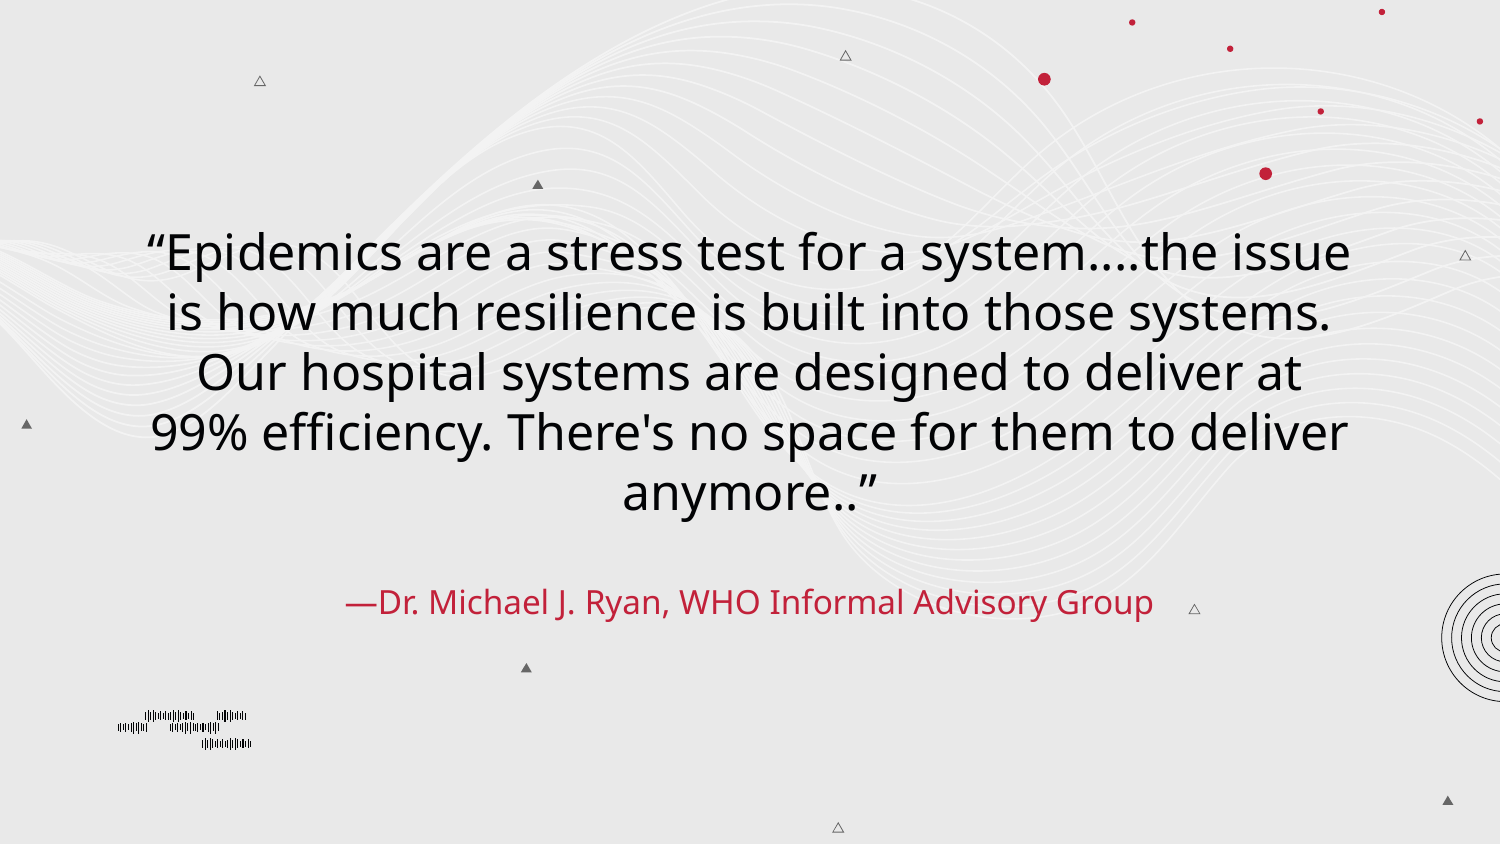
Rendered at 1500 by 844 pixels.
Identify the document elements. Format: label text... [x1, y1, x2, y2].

subtitle “Epidemics are a stress test for a system....the issue is how much resilience is built into those systems. Our hospital systems are designed to deliver at 99% efficiency. There's no space for them to deliver anymore..” [145, 264, 1354, 477]
title —Dr. Michael J. Ryan, WHO Informal Advisory Group [291, 546, 1208, 656]
